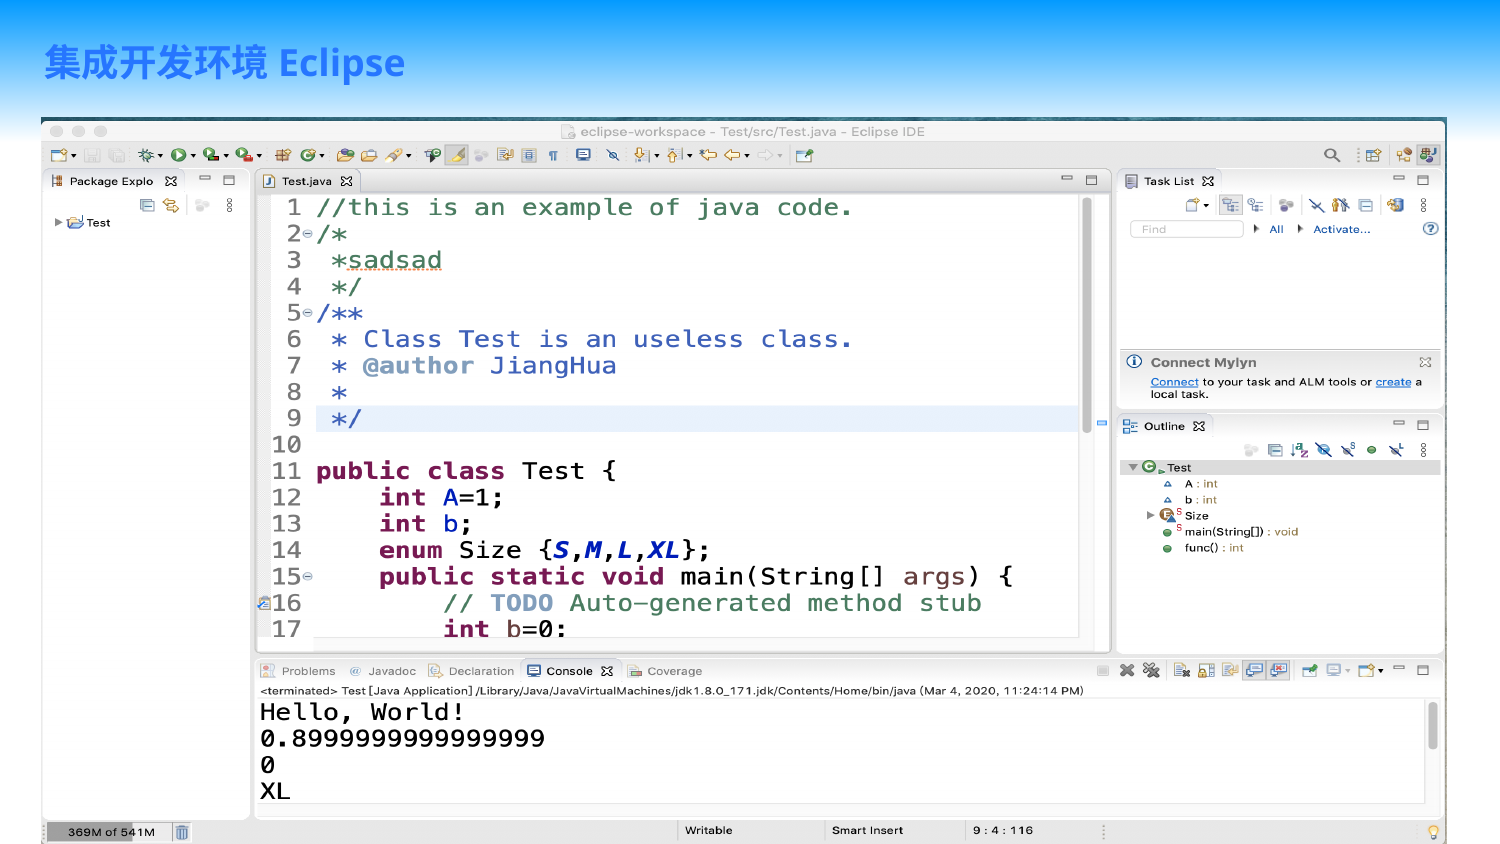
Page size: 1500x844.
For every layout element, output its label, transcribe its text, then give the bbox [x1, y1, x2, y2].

text_box 集成开发环境Eclipse [29, 32, 703, 92]
picture [41, 117, 1448, 844]
